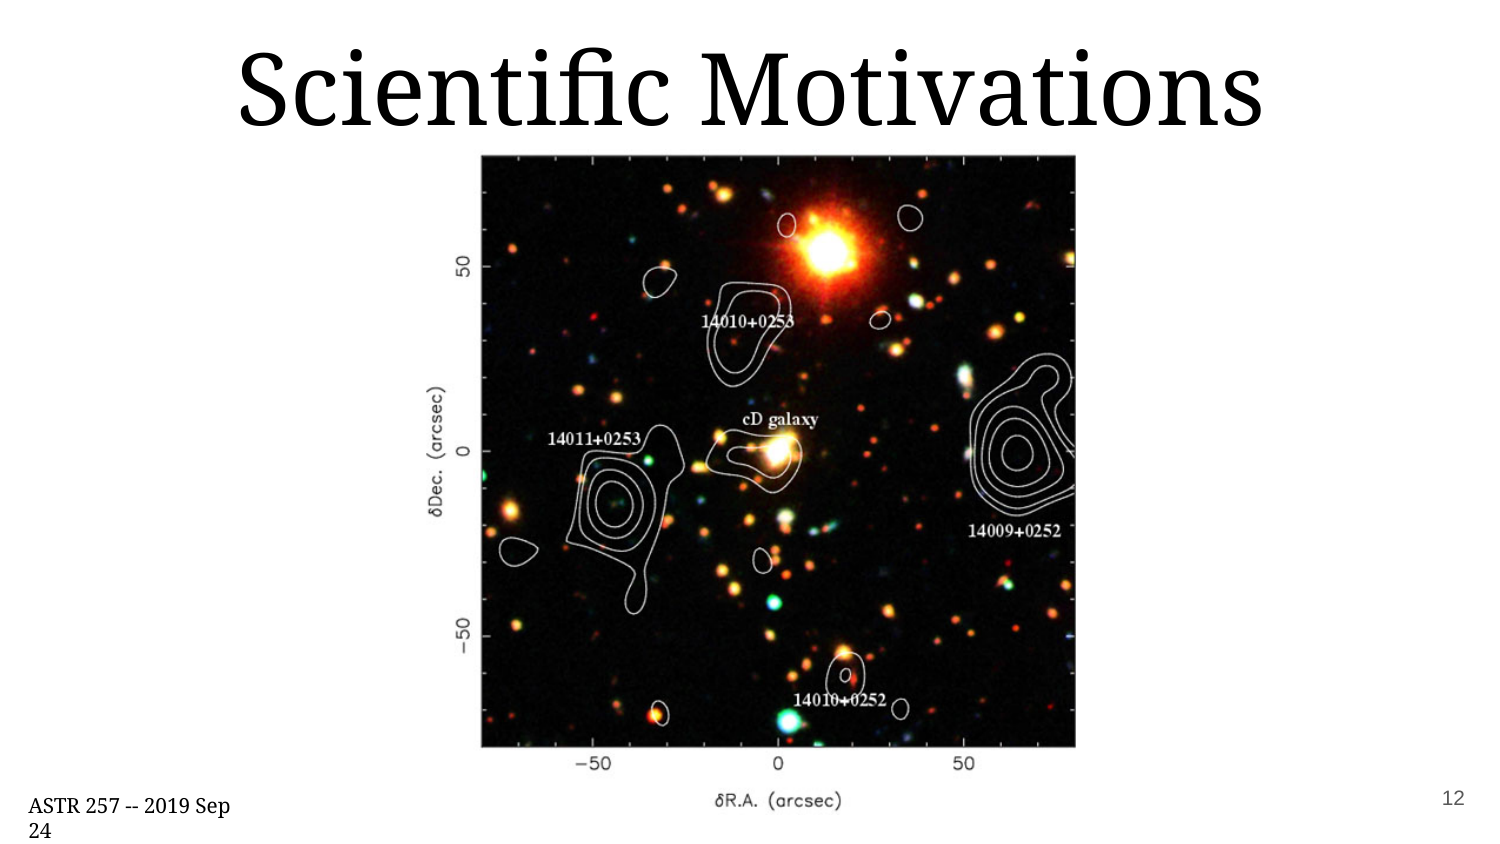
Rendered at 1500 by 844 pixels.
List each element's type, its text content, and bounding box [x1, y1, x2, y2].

picture [417, 148, 1083, 815]
slide_number ‹#› [1389, 764, 1480, 830]
text_box Scientific Motivations [127, 10, 1376, 173]
